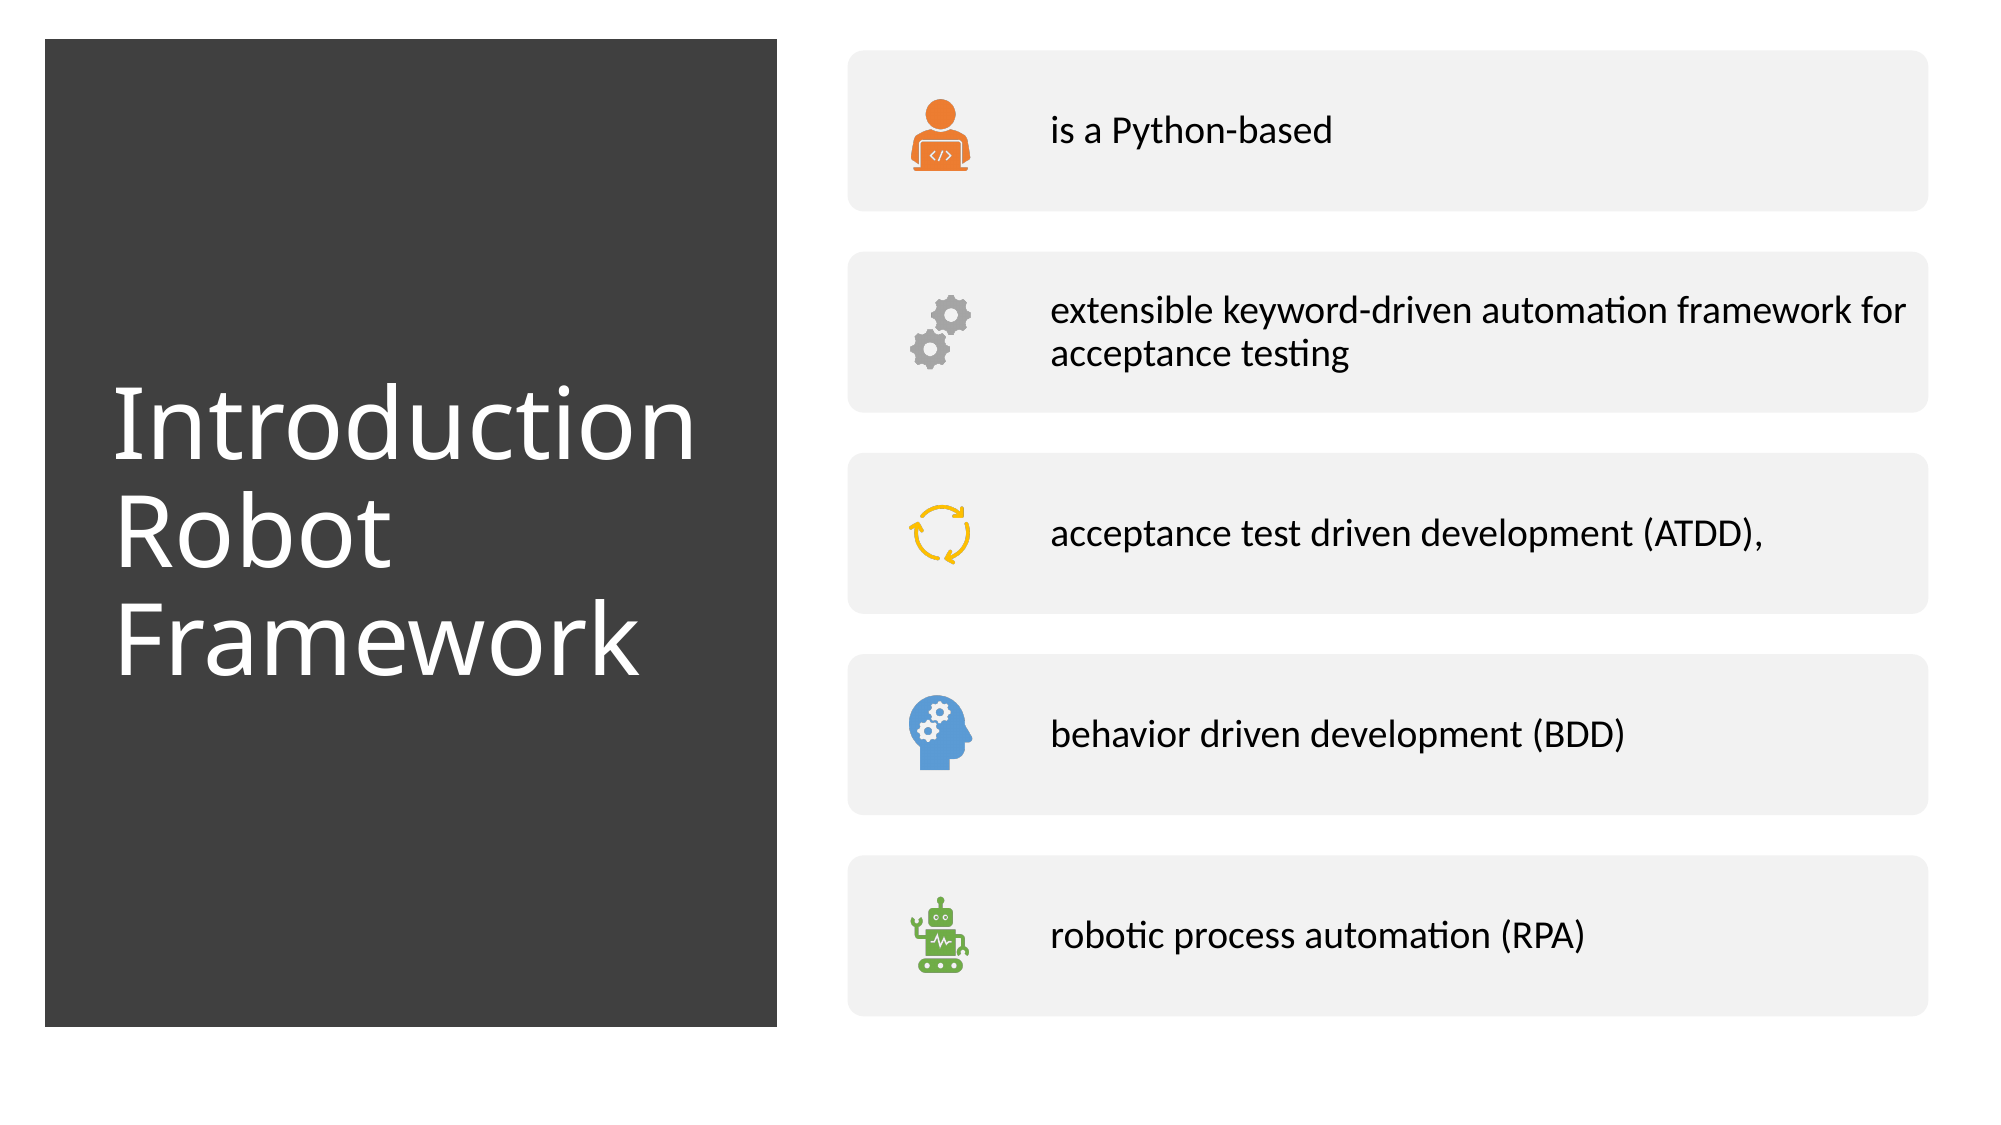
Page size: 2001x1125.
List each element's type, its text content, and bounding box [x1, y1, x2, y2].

title Introduction Robot Framework [97, 104, 722, 967]
text_box [54, 49, 768, 1018]
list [847, 49, 1929, 1018]
